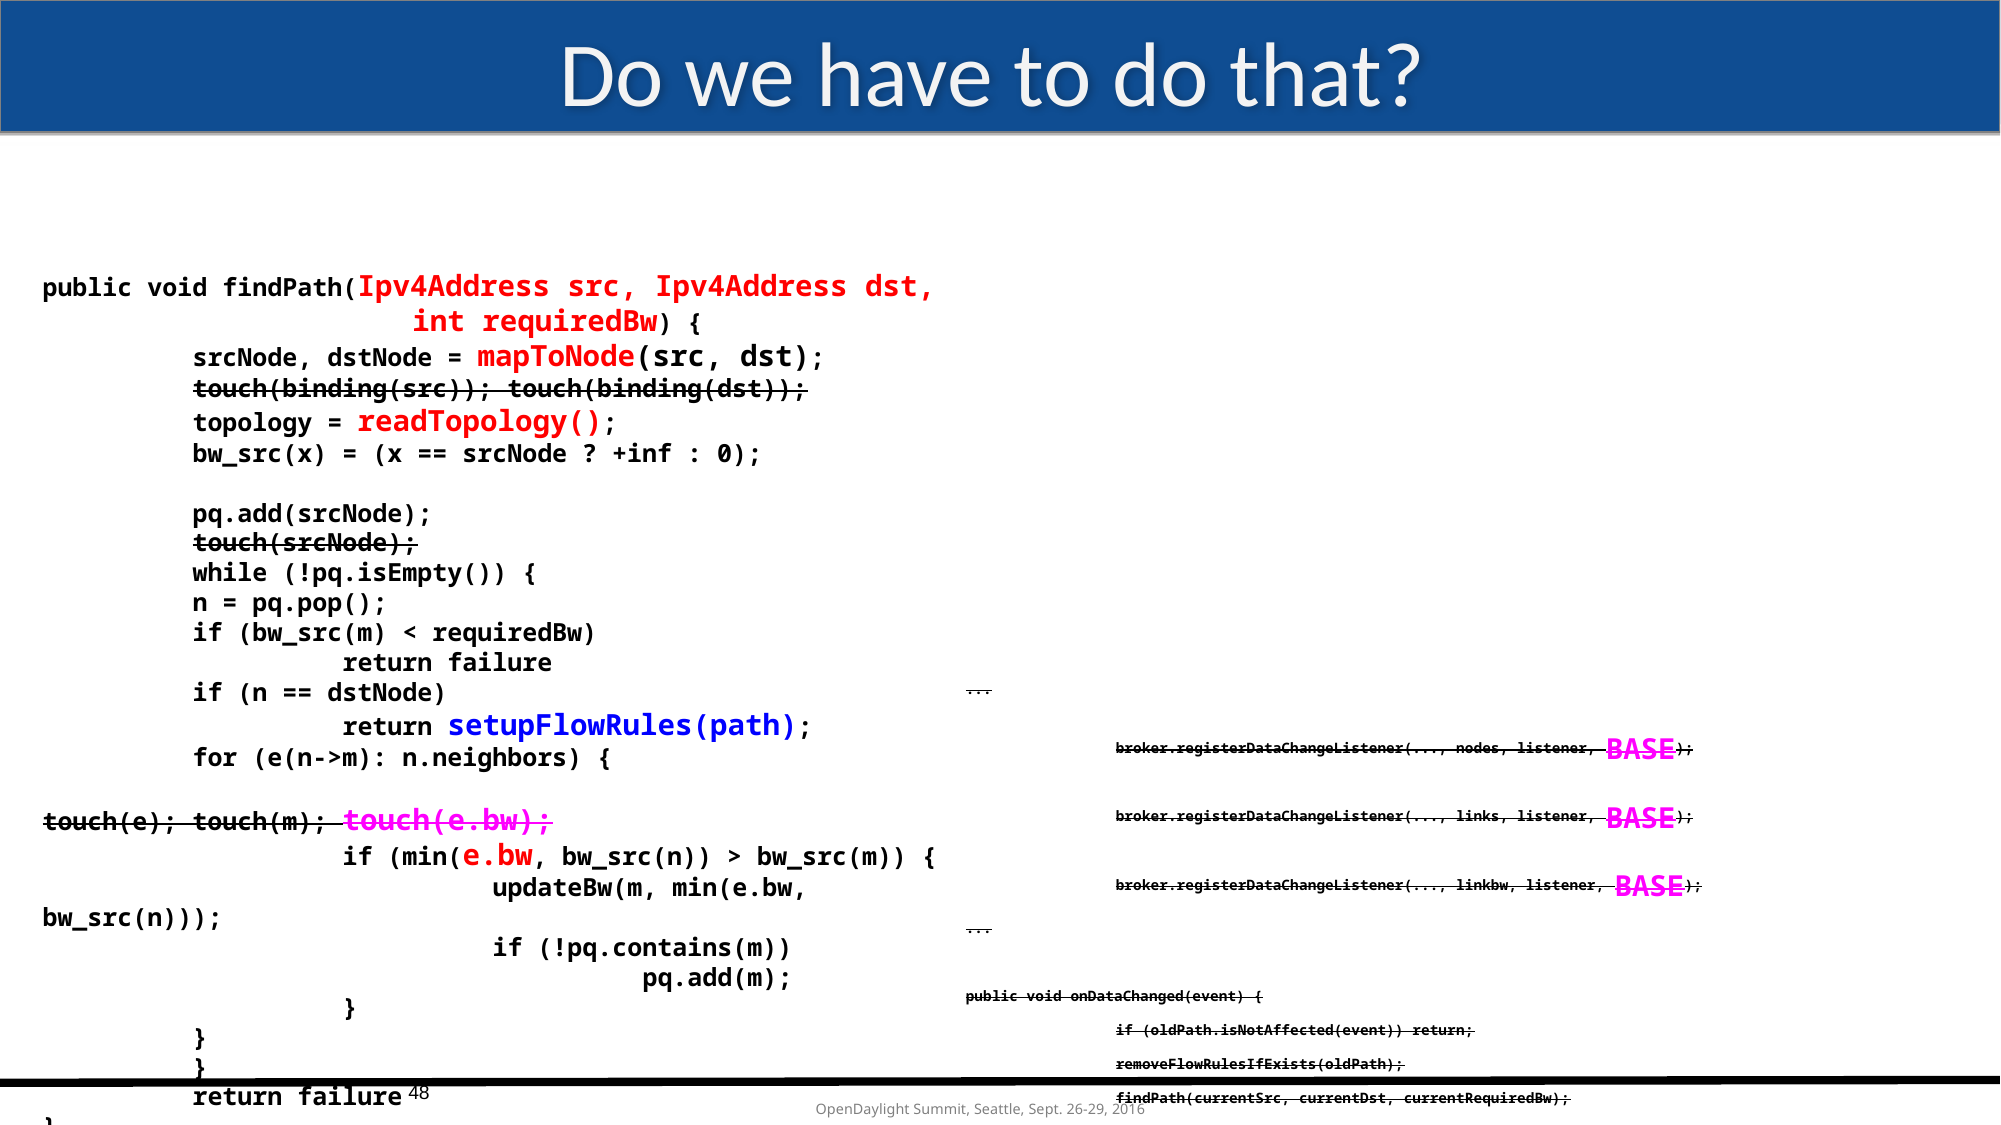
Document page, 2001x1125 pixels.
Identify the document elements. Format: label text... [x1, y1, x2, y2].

title Do we have to do that? [55, 13, 1930, 127]
text_box ... broker.registerDataChangeListener(..., nodes, listener, BASE); broker.registerDataChangeListener(..., links, listener, BASE); broker.registerDataChangeListener(..., linkbw, listener, BASE); ... public void onDataChanged(event) { if (oldPath.isNotAffected(event)) return; removeFlowRulesIfExists(oldPath); findPath(currentSrc, currentDst, currentRequiredBw); // with current IP->AP mapping, current topology // and current link bandwidth } [950, 614, 2000, 1043]
picture [0, 133, 2001, 1125]
slide_number 48 [28, 1050, 445, 1100]
list public void findPath(Ipv4Address src, Ipv4Address dst, int requiredBw) { srcNode, dstNode = mapToNode(src, dst); touch(binding(src)); touch(binding(dst)); topology = readTopology(); bw_src(x) = (x == srcNode ? +inf : 0); pq.add(srcNode); touch(srcNode); while (!pq.isEmpty()) { n = pq.pop(); if (bw_src(m) < requiredBw) return failure if (n == dstNode) return setupFlowRules(path); for (e(n->m): n.neighbors) { touch(e); touch(m); touch(e.bw); if (min(e.bw, bw_src(n)) > bw_src(m)) { updateBw(m, min(e.bw, bw_src(n))); if (!pq.contains(m)) pq.add(m); } } } return failure } [27, 162, 980, 1038]
